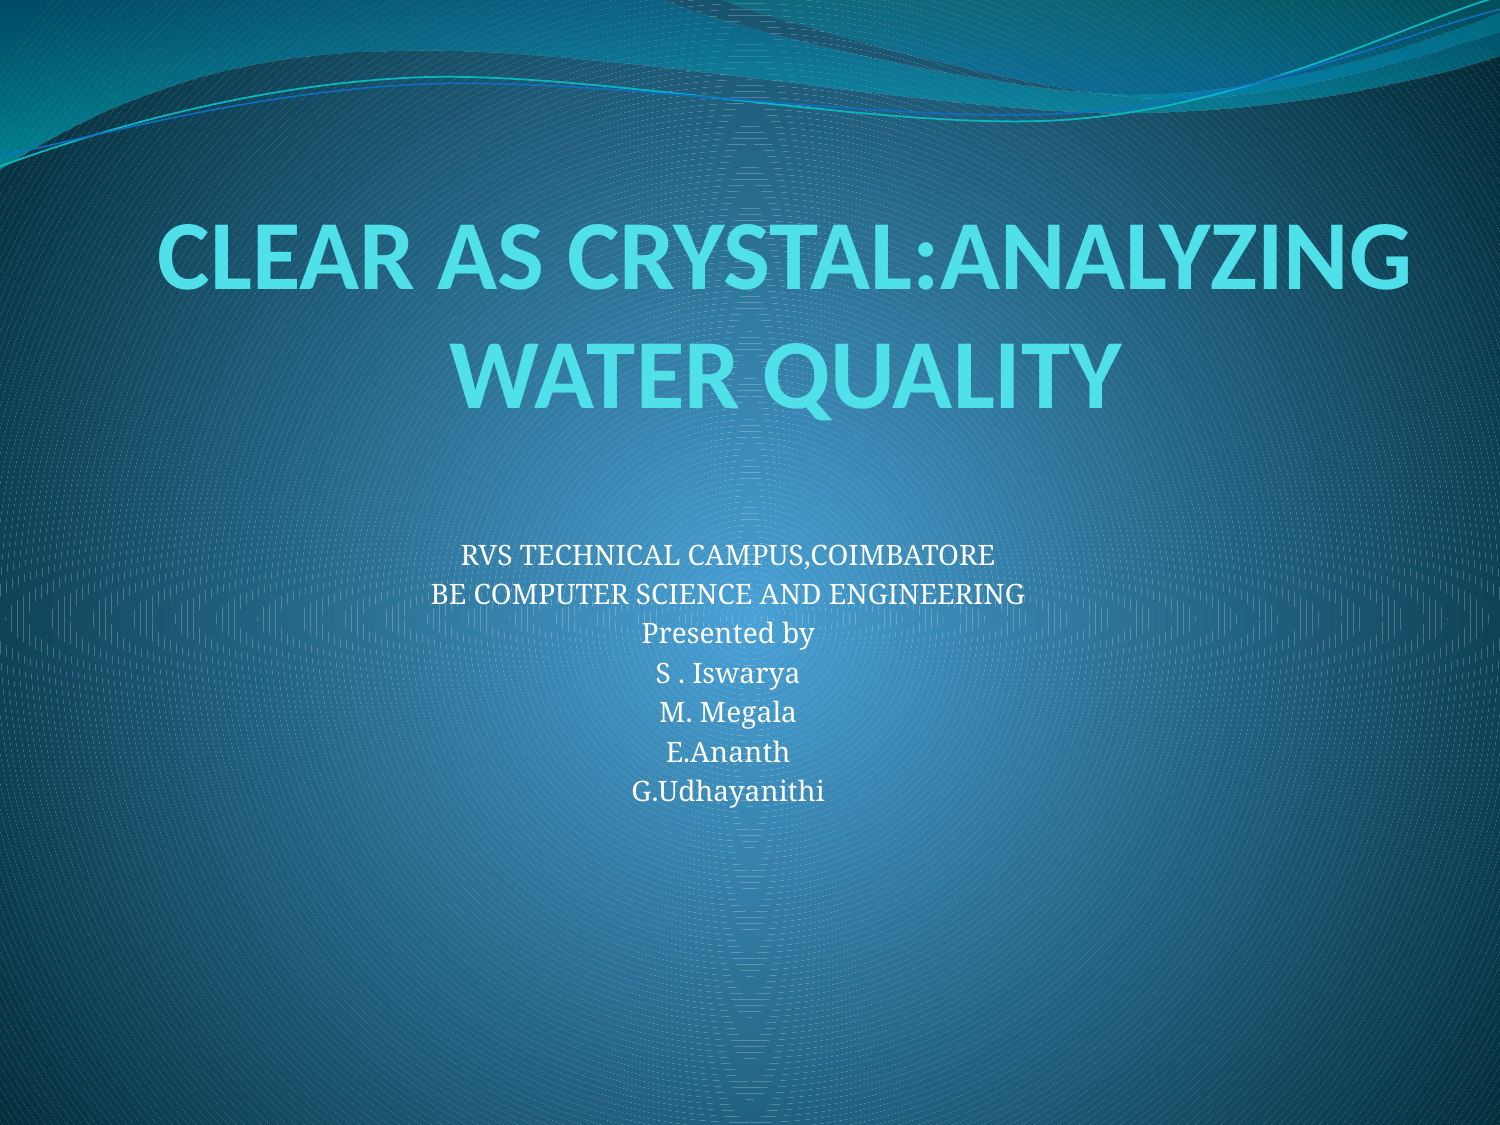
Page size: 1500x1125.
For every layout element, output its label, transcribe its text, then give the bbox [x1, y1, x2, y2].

subtitle RVS TECHNICAL CAMPUS,COIMBATORE BE COMPUTER SCIENCE AND ENGINEERING Presented by S . Iswarya M. Megala E.Ananth G.Udhayanithi [87, 529, 1376, 818]
title CLEAR AS CRYSTAL:ANALYZING WATER QUALITY [150, 87, 1425, 429]
